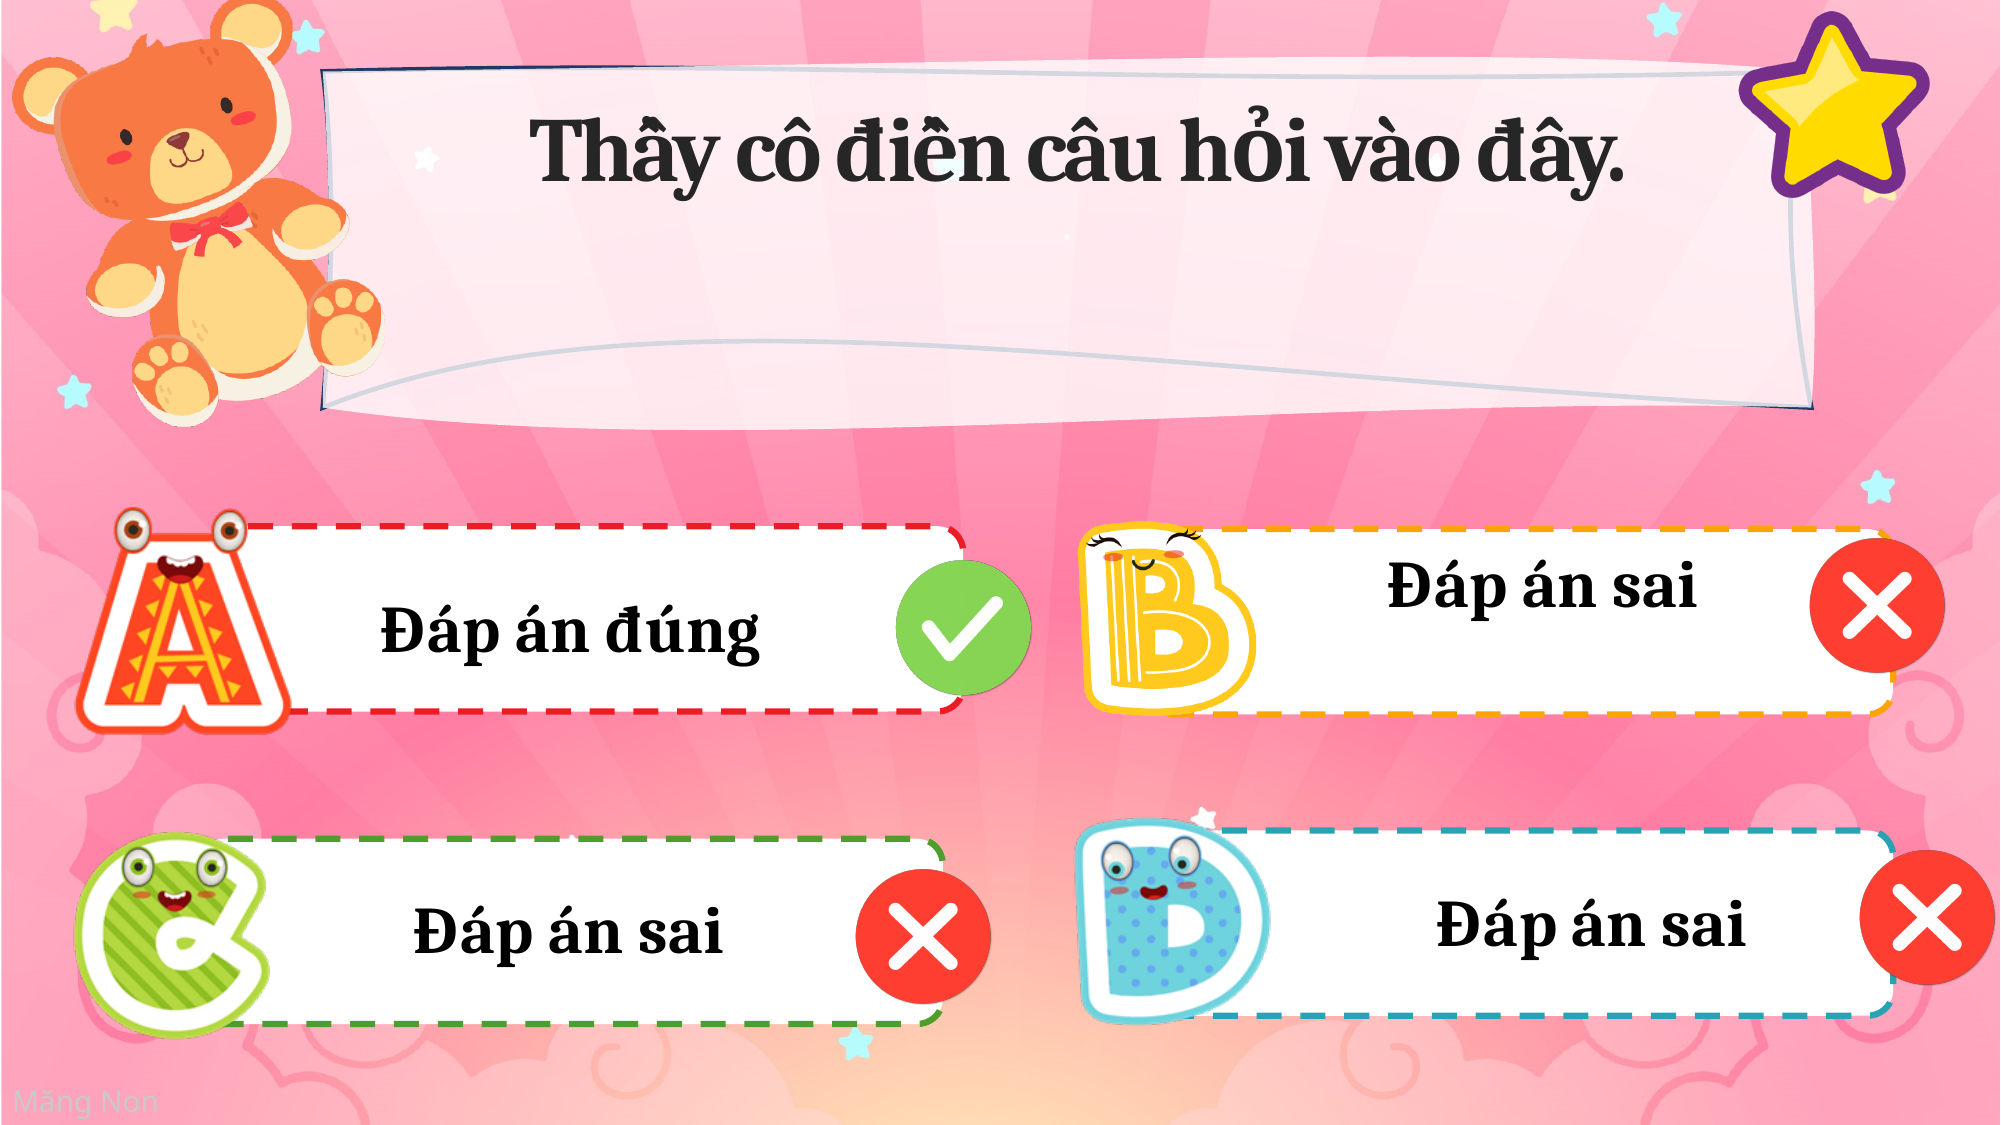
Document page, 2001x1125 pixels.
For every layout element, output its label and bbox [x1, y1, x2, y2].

text_box [385, 71, 1812, 408]
text_box [1291, 830, 1919, 1016]
text_box [304, 526, 964, 712]
text_box [1287, 529, 1894, 715]
picture [0, 0, 2000, 1125]
text_box [296, 838, 943, 1025]
